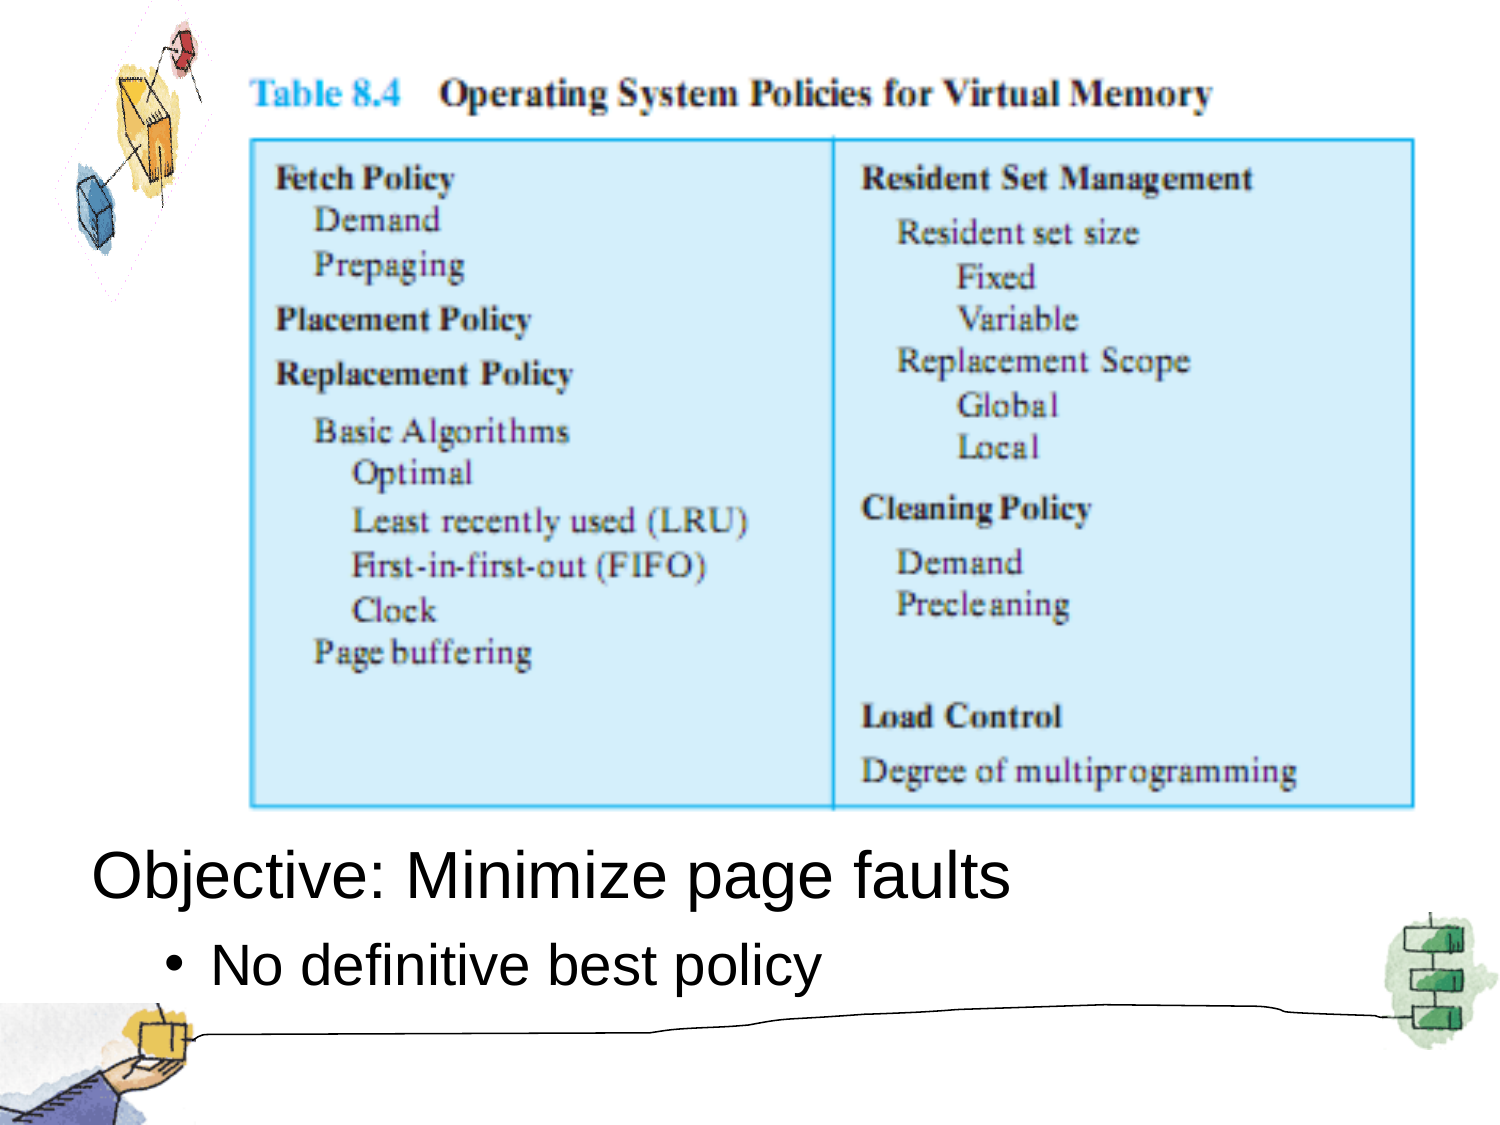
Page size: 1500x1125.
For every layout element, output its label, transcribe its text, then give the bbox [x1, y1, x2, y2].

picture [52, 0, 1438, 828]
picture [0, 1003, 196, 1125]
picture [1382, 912, 1500, 1050]
text_box Objective: Minimize page faults No definitive best policy [74, 825, 1288, 1075]
